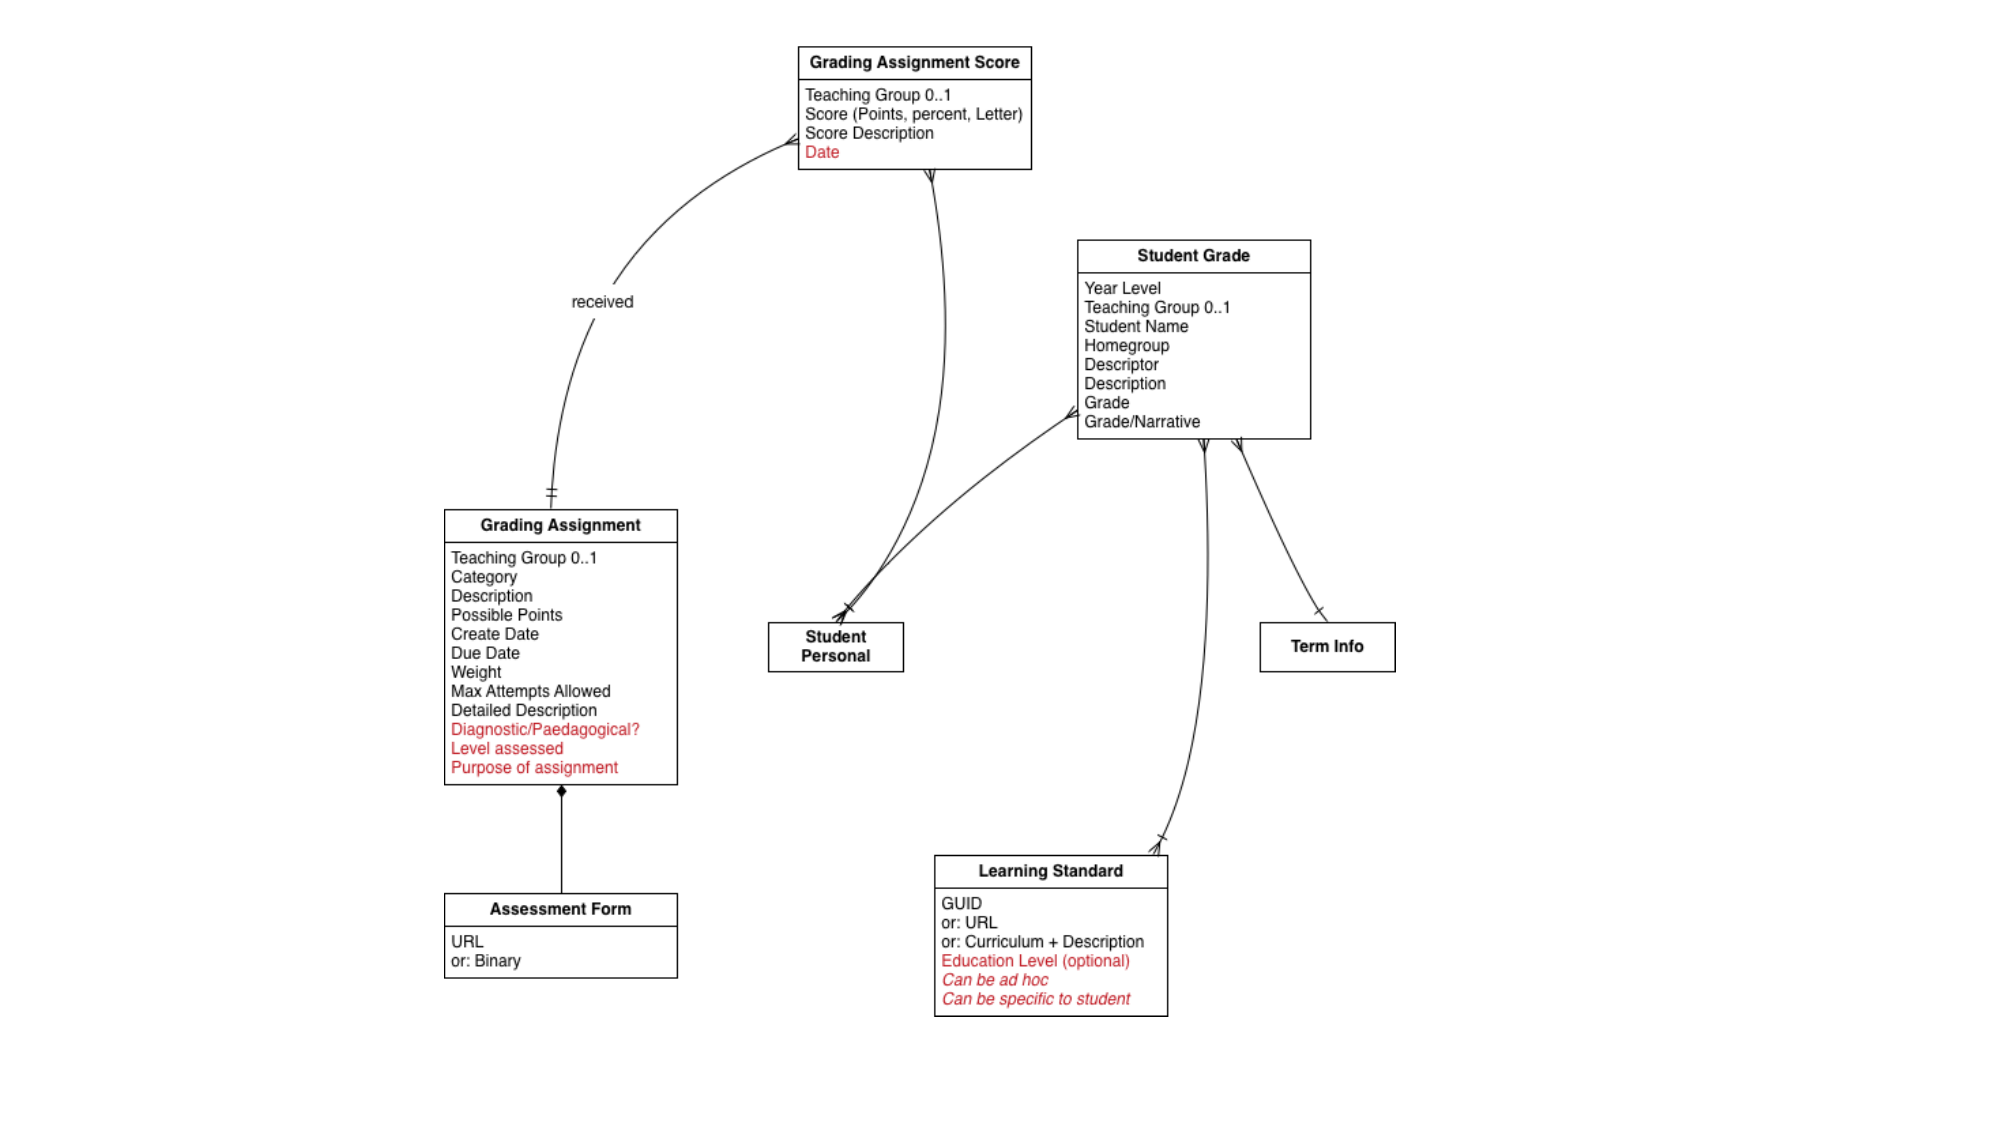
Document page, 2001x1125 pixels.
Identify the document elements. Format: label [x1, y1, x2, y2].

list [444, 45, 1396, 1017]
